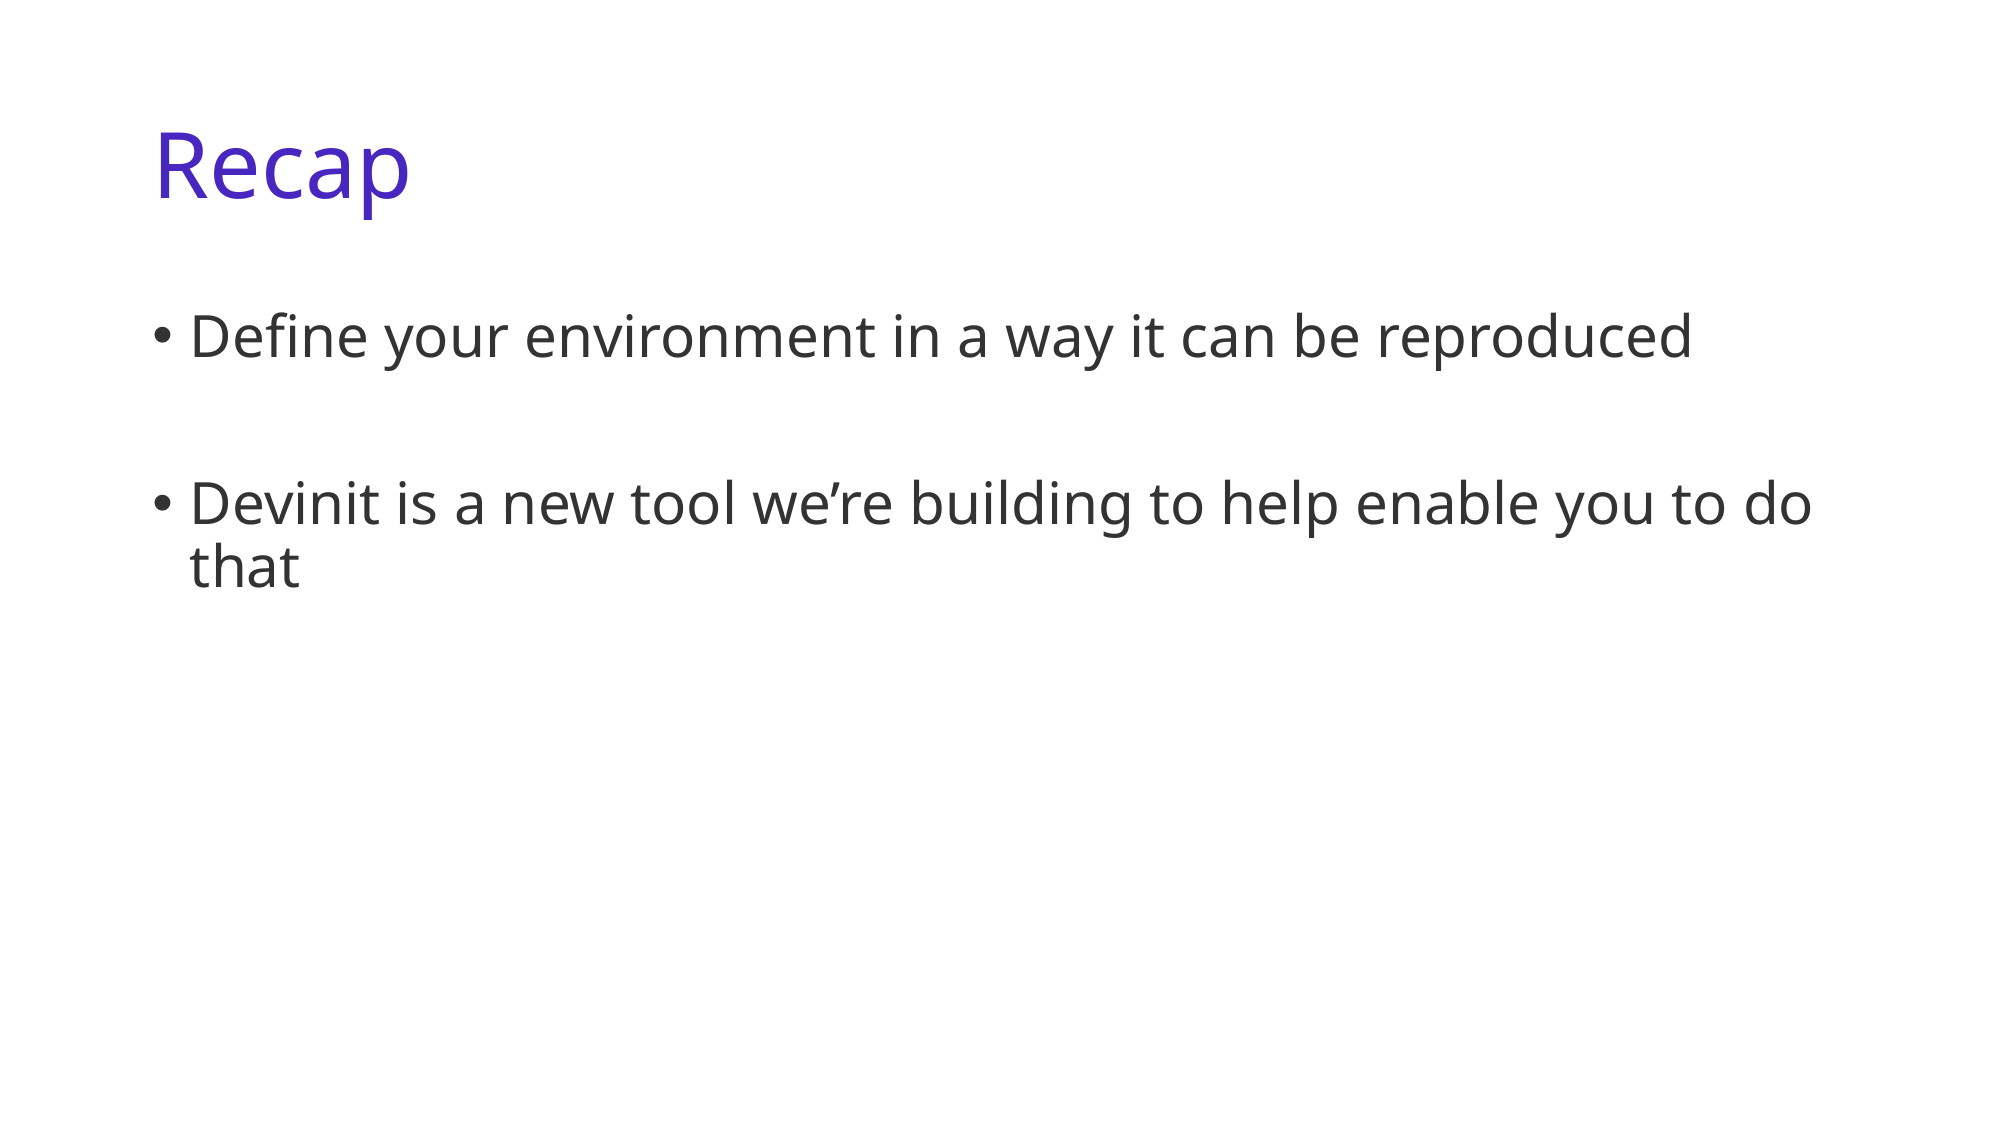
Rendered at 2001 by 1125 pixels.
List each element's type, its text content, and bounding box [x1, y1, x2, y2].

list Define your environment in a way it can be reproduced Devinit is a new tool we’re building to help enable you to do that [137, 299, 1863, 1014]
title Recap [137, 59, 1863, 278]
